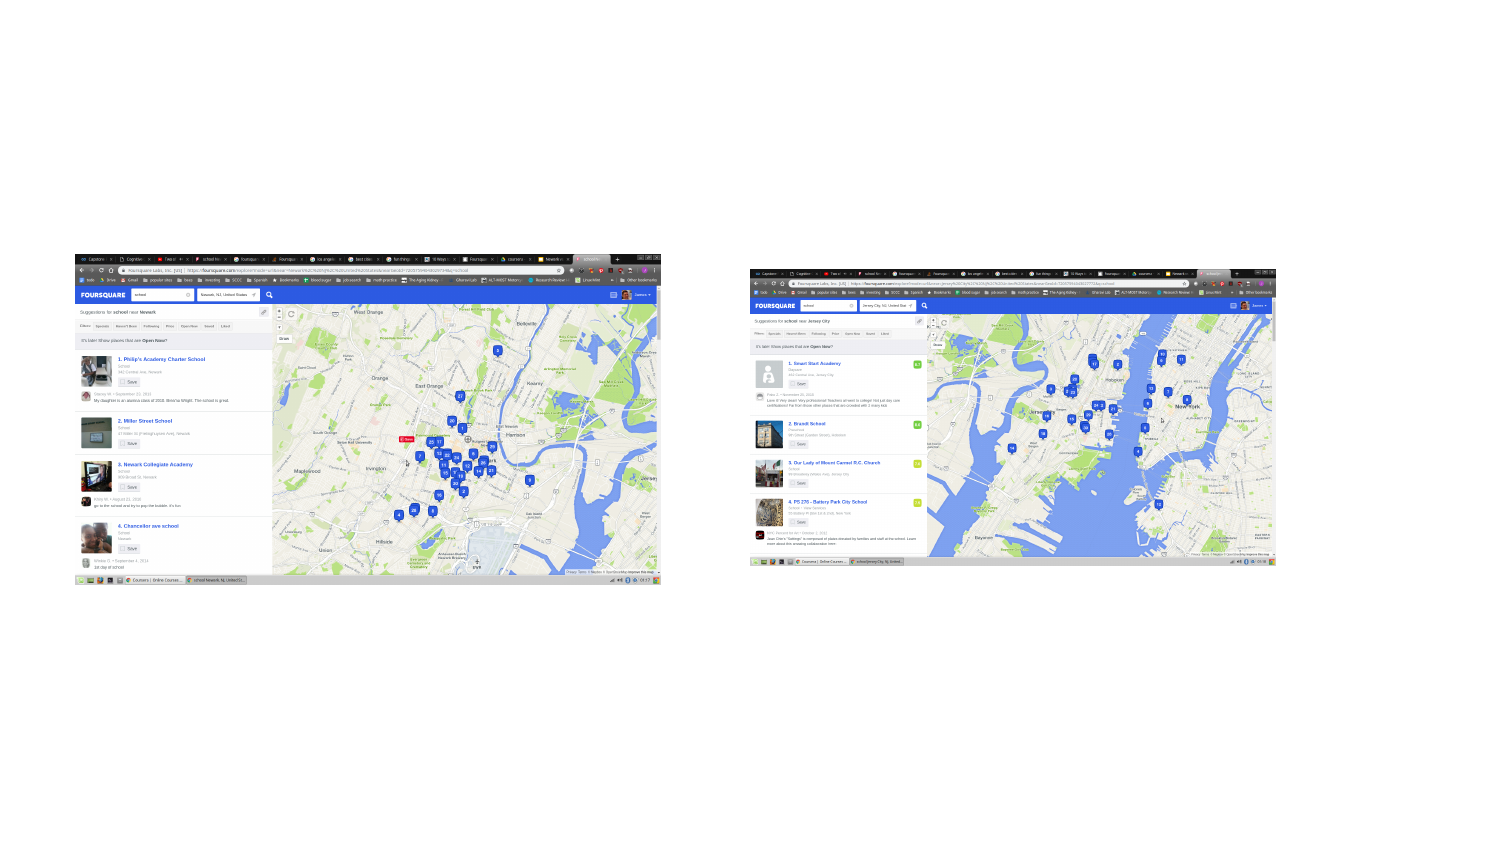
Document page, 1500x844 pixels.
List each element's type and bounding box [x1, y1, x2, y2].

picture [74, 254, 661, 585]
picture [749, 269, 1276, 566]
